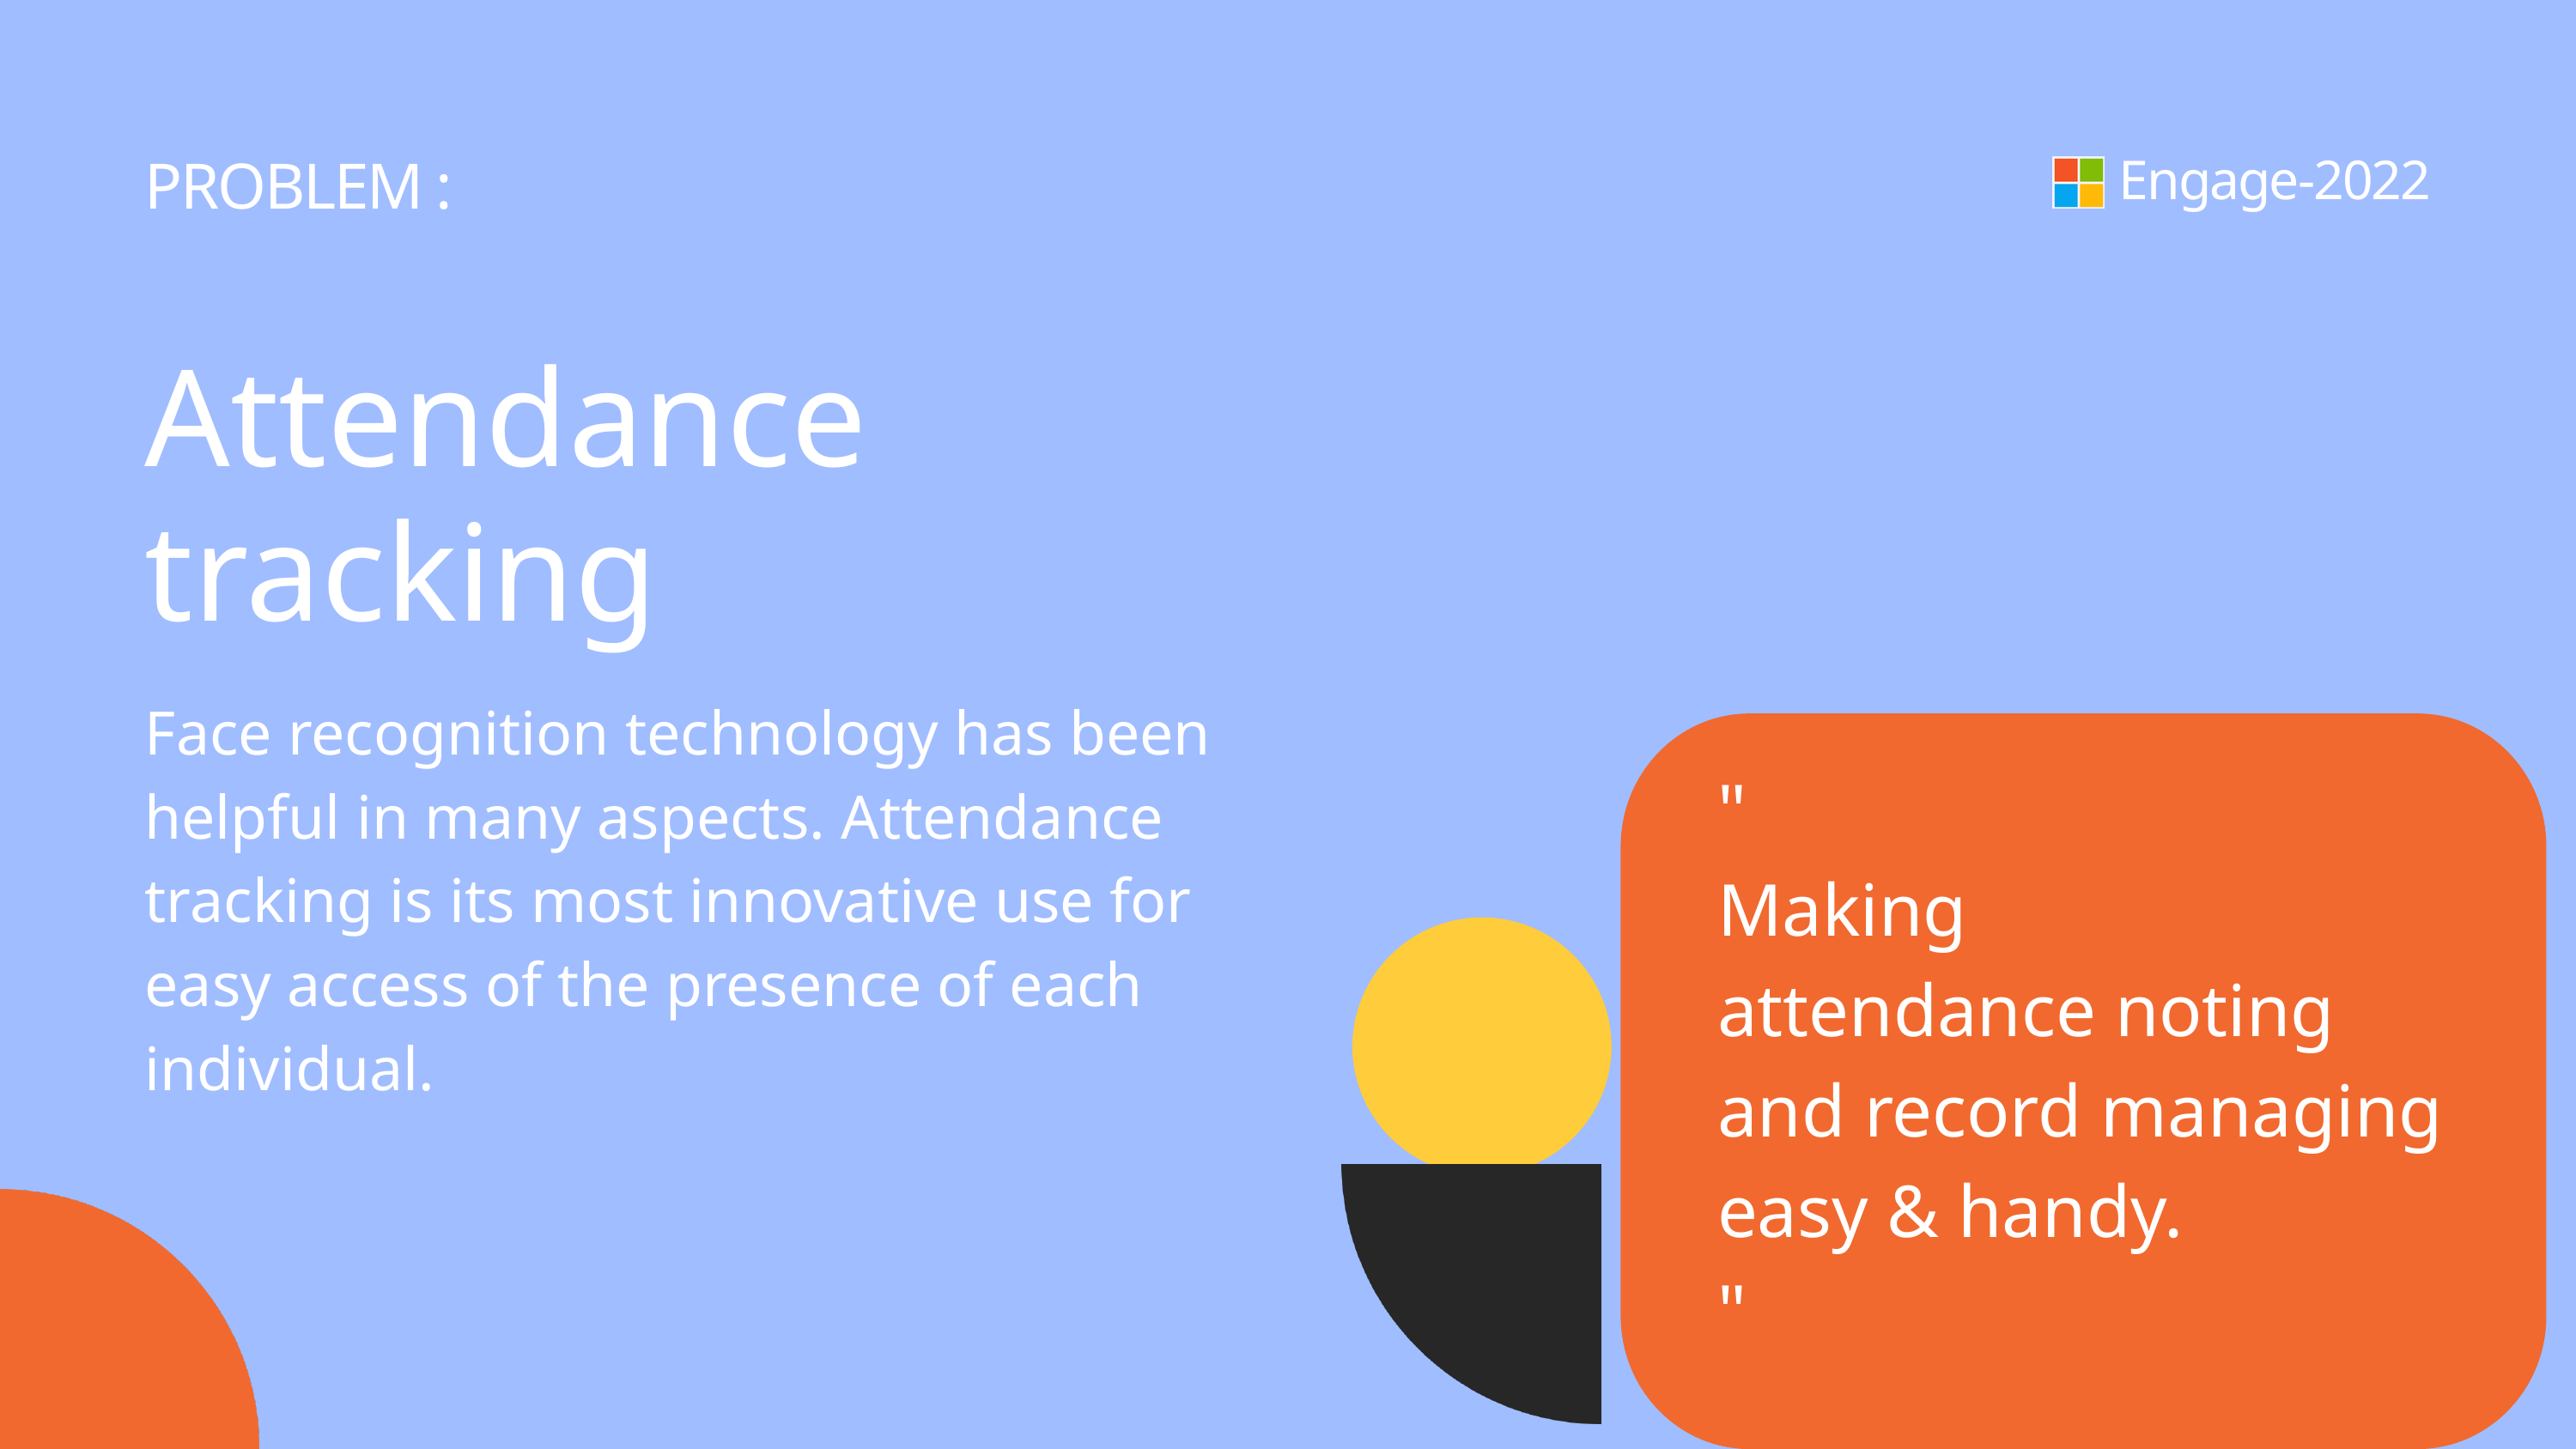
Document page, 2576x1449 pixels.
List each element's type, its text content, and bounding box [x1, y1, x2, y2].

text_box Face recognition technology has been helpful in many aspects. Attendance tracking is its most innovative use for easy access of the presence of each individual. [144, 682, 1250, 1103]
text_box PROBLEM : [144, 144, 625, 221]
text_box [1620, 712, 2547, 1449]
picture [0, 1189, 260, 1449]
text_box Attendance tracking [144, 339, 1250, 648]
picture [1341, 1163, 1601, 1424]
text_box Engage-2022 [1799, 144, 2432, 210]
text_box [1352, 916, 1613, 1177]
picture [2051, 156, 2105, 209]
